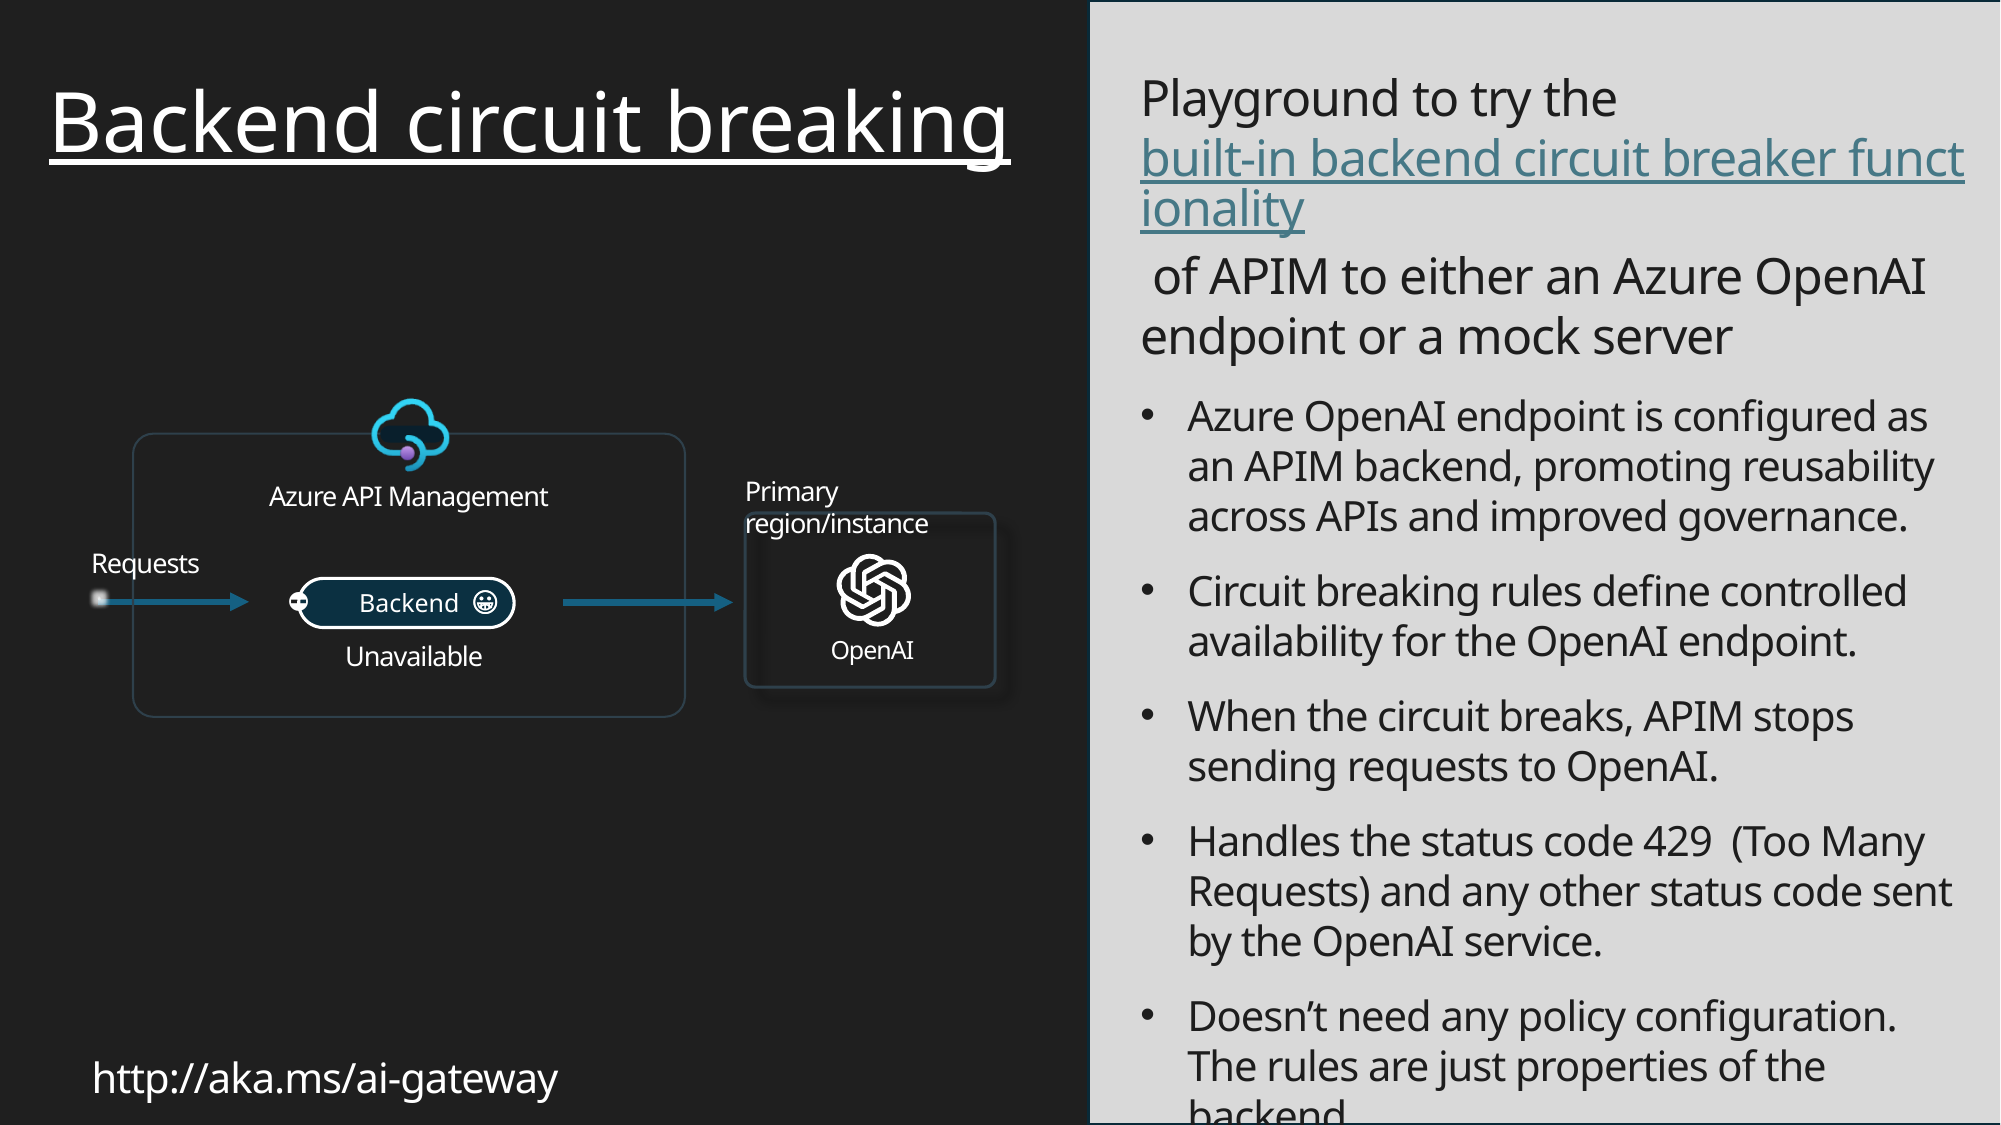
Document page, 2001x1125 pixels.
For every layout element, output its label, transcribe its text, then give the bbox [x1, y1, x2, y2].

text_box Playground to try the built-in backend circuit breaker functionality of APIM to either an Azure OpenAI endpoint or a mock server Azure OpenAI endpoint is configured as an APIM backend, promoting reusability across APIs and improved governance. Circuit breaking rules define controlled availability for the OpenAI endpoint. When the circuit breaks, APIM stops sending requests to OpenAI. Handles the status code 429 (Too Many Requests) and any other status code sent by the OpenAI service. Doesn’t need any policy configuration. The rules are just properties of the backend. [1140, 66, 1967, 1090]
text_box ⛔ [228, 584, 369, 618]
picture [368, 392, 453, 477]
text_box Primary region/instance [745, 473, 1000, 539]
text_box Azure API Management [133, 478, 685, 512]
text_box Backend [301, 576, 511, 630]
text_box Requests [37, 546, 254, 580]
text_box ☹️ [449, 585, 523, 619]
text_box [96, 594, 103, 601]
text_box Unavailable [264, 638, 564, 672]
text_box [132, 512, 685, 717]
text_box [133, 433, 685, 478]
text_box [745, 539, 996, 688]
title Backend circuit breaking [33, 48, 1065, 181]
